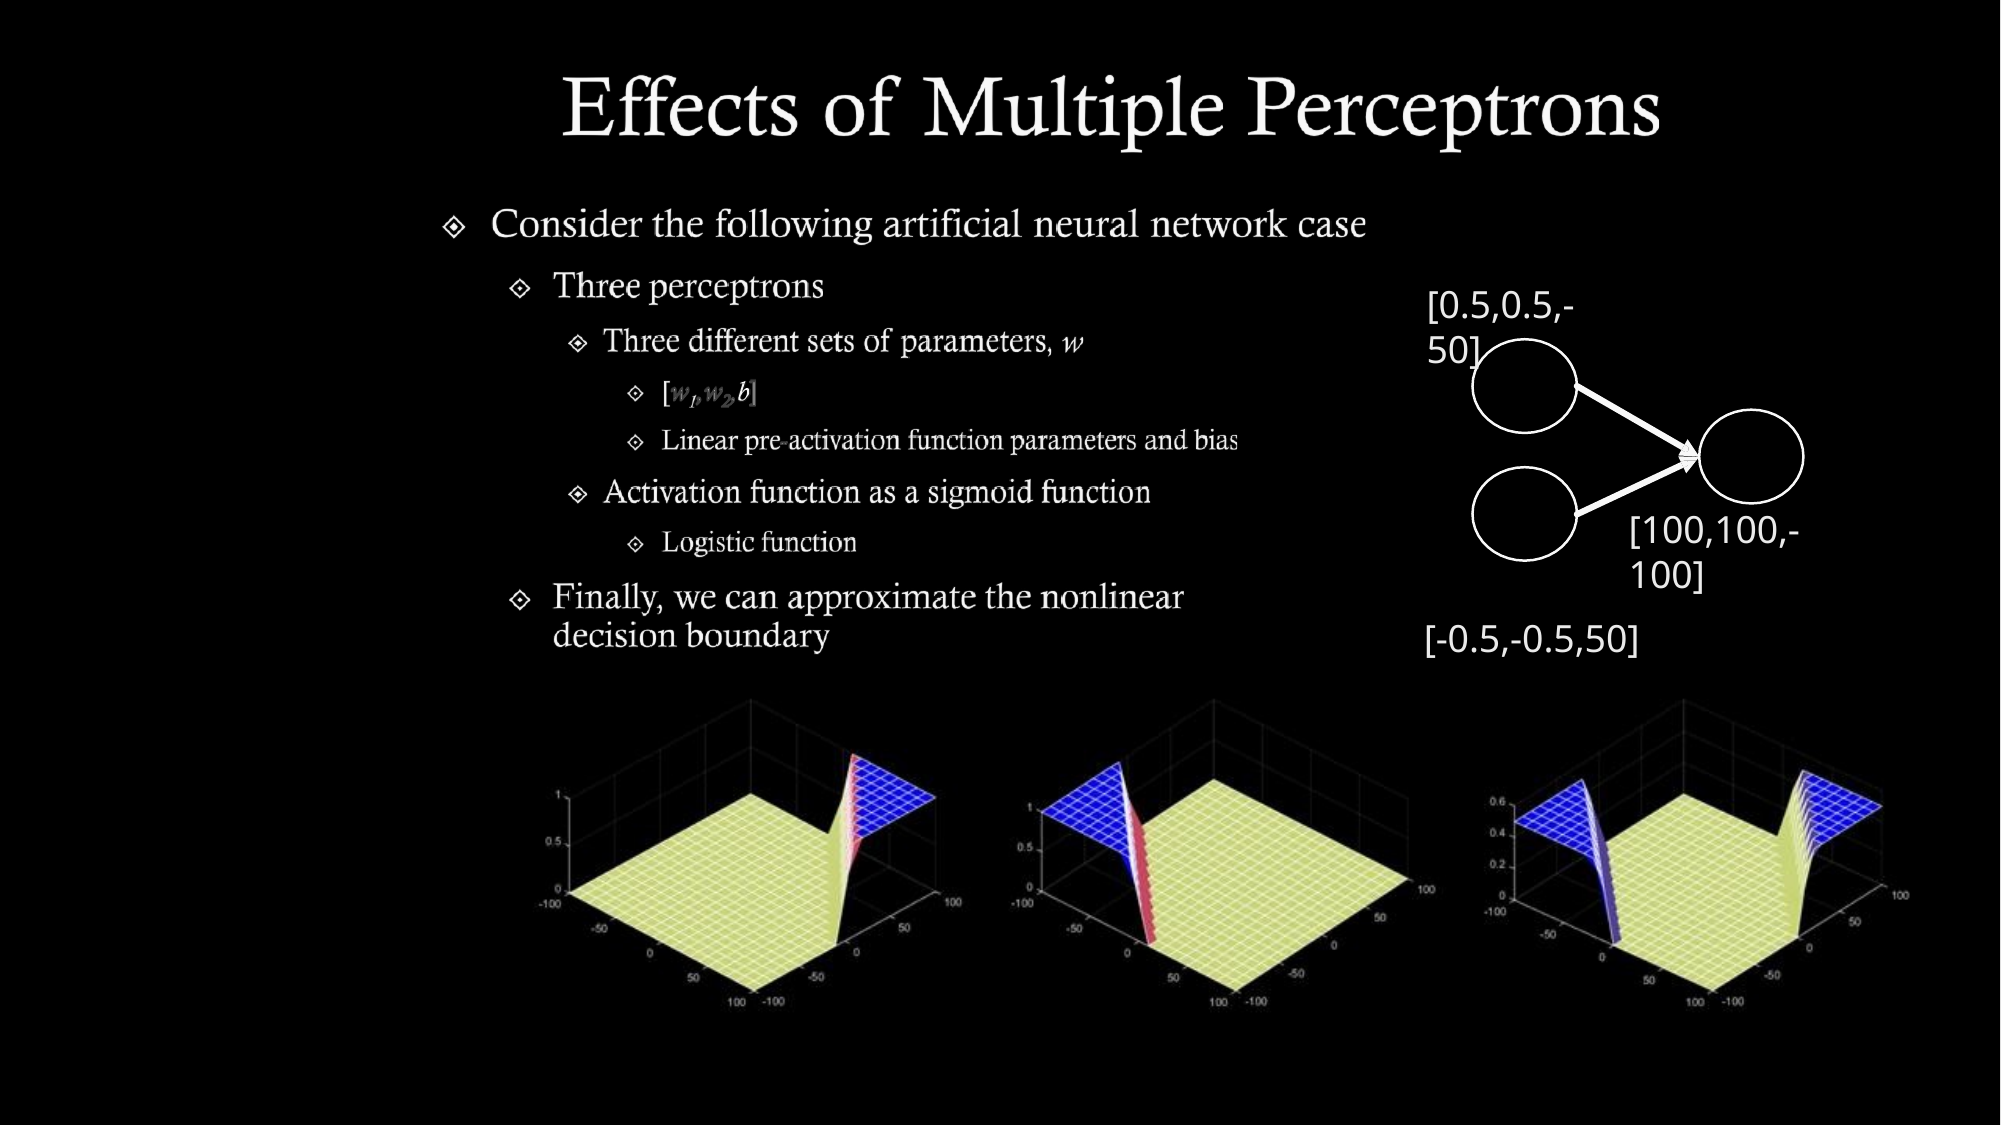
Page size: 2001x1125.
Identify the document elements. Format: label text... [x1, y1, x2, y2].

text_box [659, 529, 857, 558]
text_box [507, 274, 531, 298]
text_box [508, 588, 531, 611]
text_box [786, 427, 1238, 456]
text_box [626, 535, 644, 553]
text_box [0.5,0.5,-50] [1424, 278, 1620, 371]
text_box [566, 481, 588, 504]
text_box [727, 378, 737, 406]
text_box [441, 214, 466, 239]
text_box [659, 427, 786, 456]
text_box [1061, 336, 1084, 353]
text_box [719, 391, 727, 408]
text_box [663, 380, 690, 407]
text_box [600, 325, 1052, 359]
text_box [696, 397, 701, 405]
text_box [567, 484, 588, 504]
text_box [1247, 76, 1660, 153]
text_box [1483, 467, 1566, 485]
text_box [729, 397, 735, 405]
text_box [508, 675, 1927, 1030]
text_box [100,100,-100] [-0.5,-0.5,50] [1421, 485, 1858, 661]
text_box [688, 385, 724, 408]
text_box [626, 433, 644, 451]
text_box [721, 401, 729, 408]
text_box [1245, 72, 1660, 152]
text_box [1573, 383, 1699, 456]
text_box [554, 66, 1664, 158]
text_box [435, 200, 1370, 660]
text_box [559, 70, 1224, 152]
text_box [737, 378, 757, 407]
text_box [1699, 409, 1804, 485]
text_box [551, 618, 830, 655]
text_box [550, 579, 1184, 617]
text_box [489, 205, 1366, 246]
text_box [439, 211, 466, 238]
text_box [1472, 371, 1577, 433]
text_box [567, 333, 588, 353]
text_box [1631, 456, 1700, 485]
text_box [626, 385, 644, 403]
text_box [749, 381, 756, 406]
text_box [550, 268, 640, 299]
text_box [508, 277, 531, 299]
text_box [704, 388, 719, 401]
text_box [600, 476, 1151, 510]
text_box [562, 74, 1224, 153]
text_box [646, 273, 823, 306]
text_box [671, 388, 688, 401]
